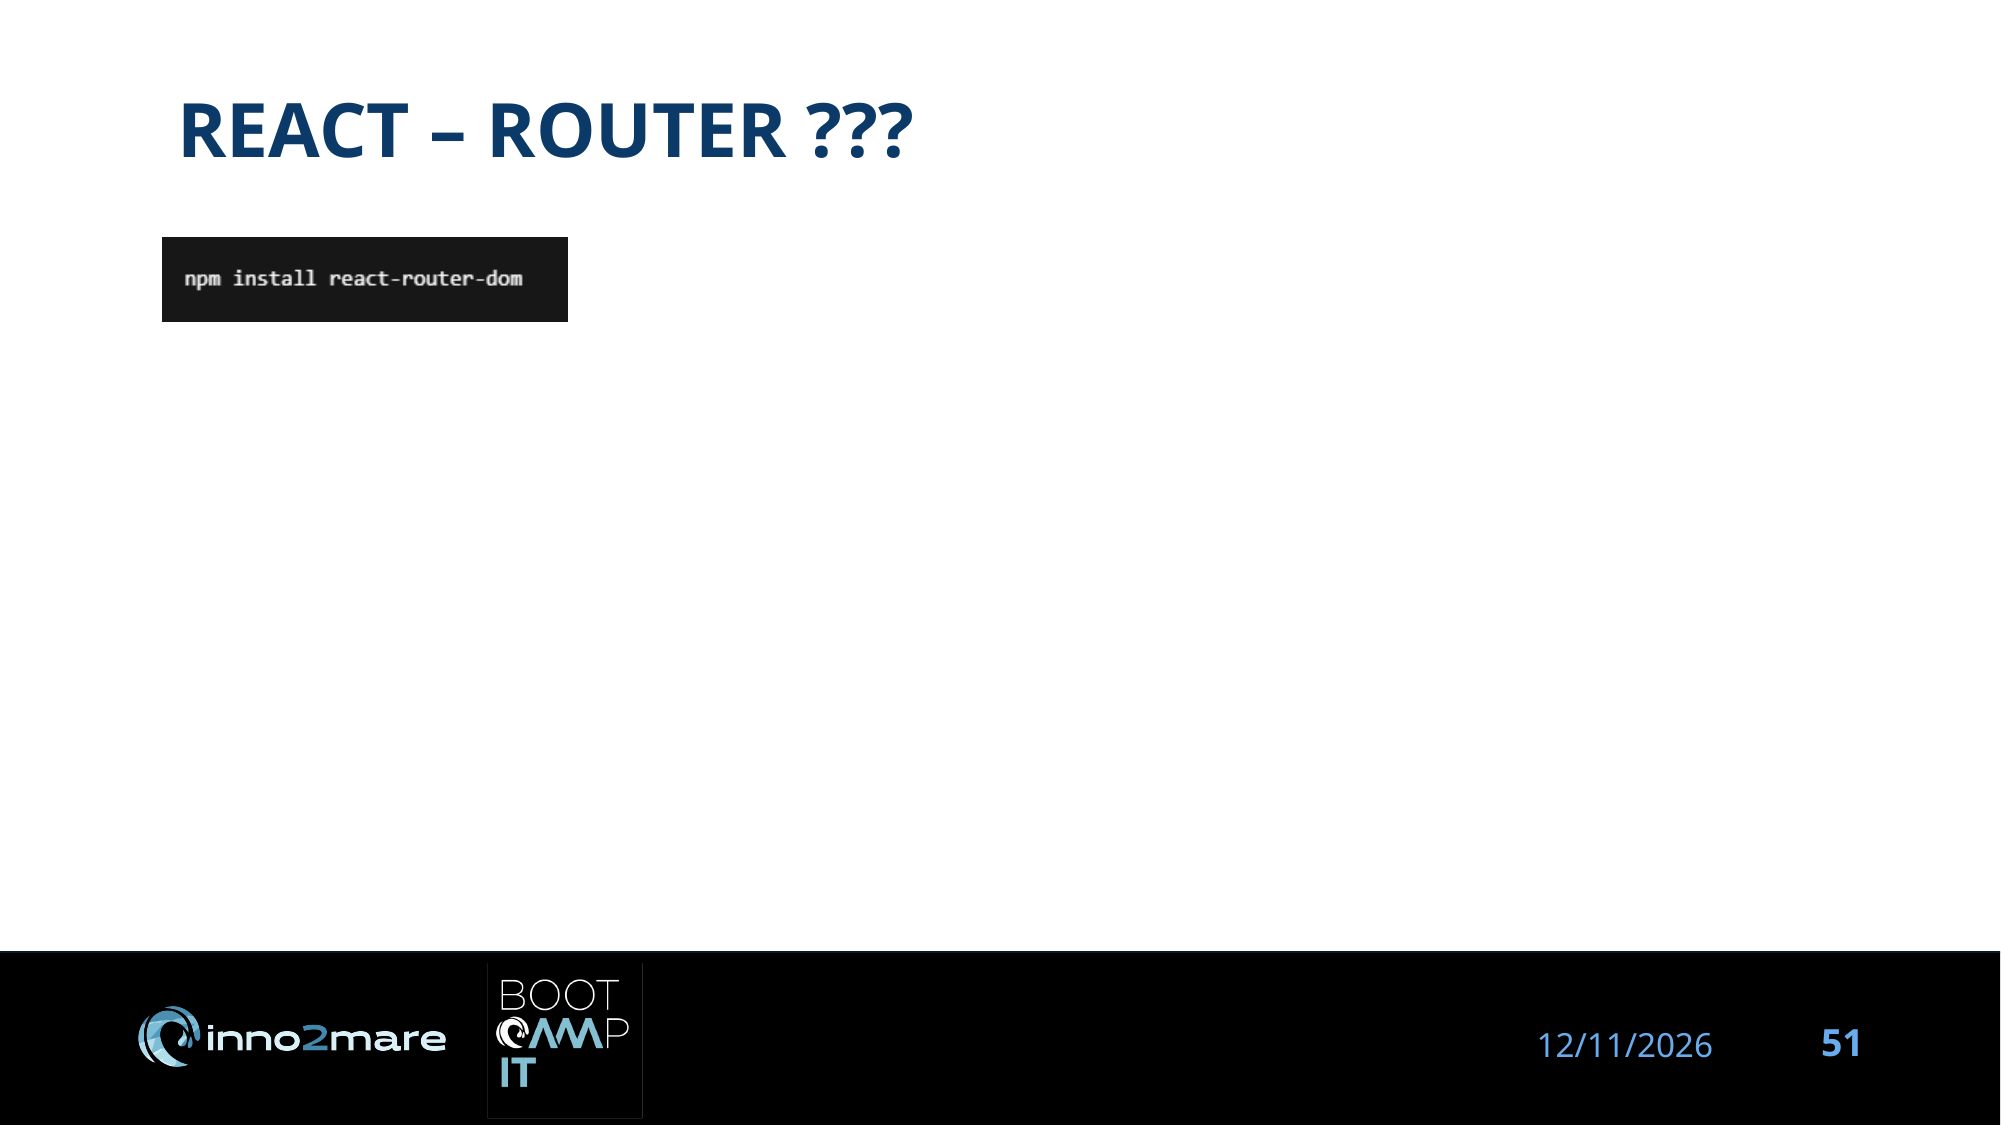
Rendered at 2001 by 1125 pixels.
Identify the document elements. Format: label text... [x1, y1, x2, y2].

picture [138, 957, 690, 1124]
text_box REACT – ROUTER ??? [162, 62, 1888, 203]
picture [162, 237, 568, 322]
